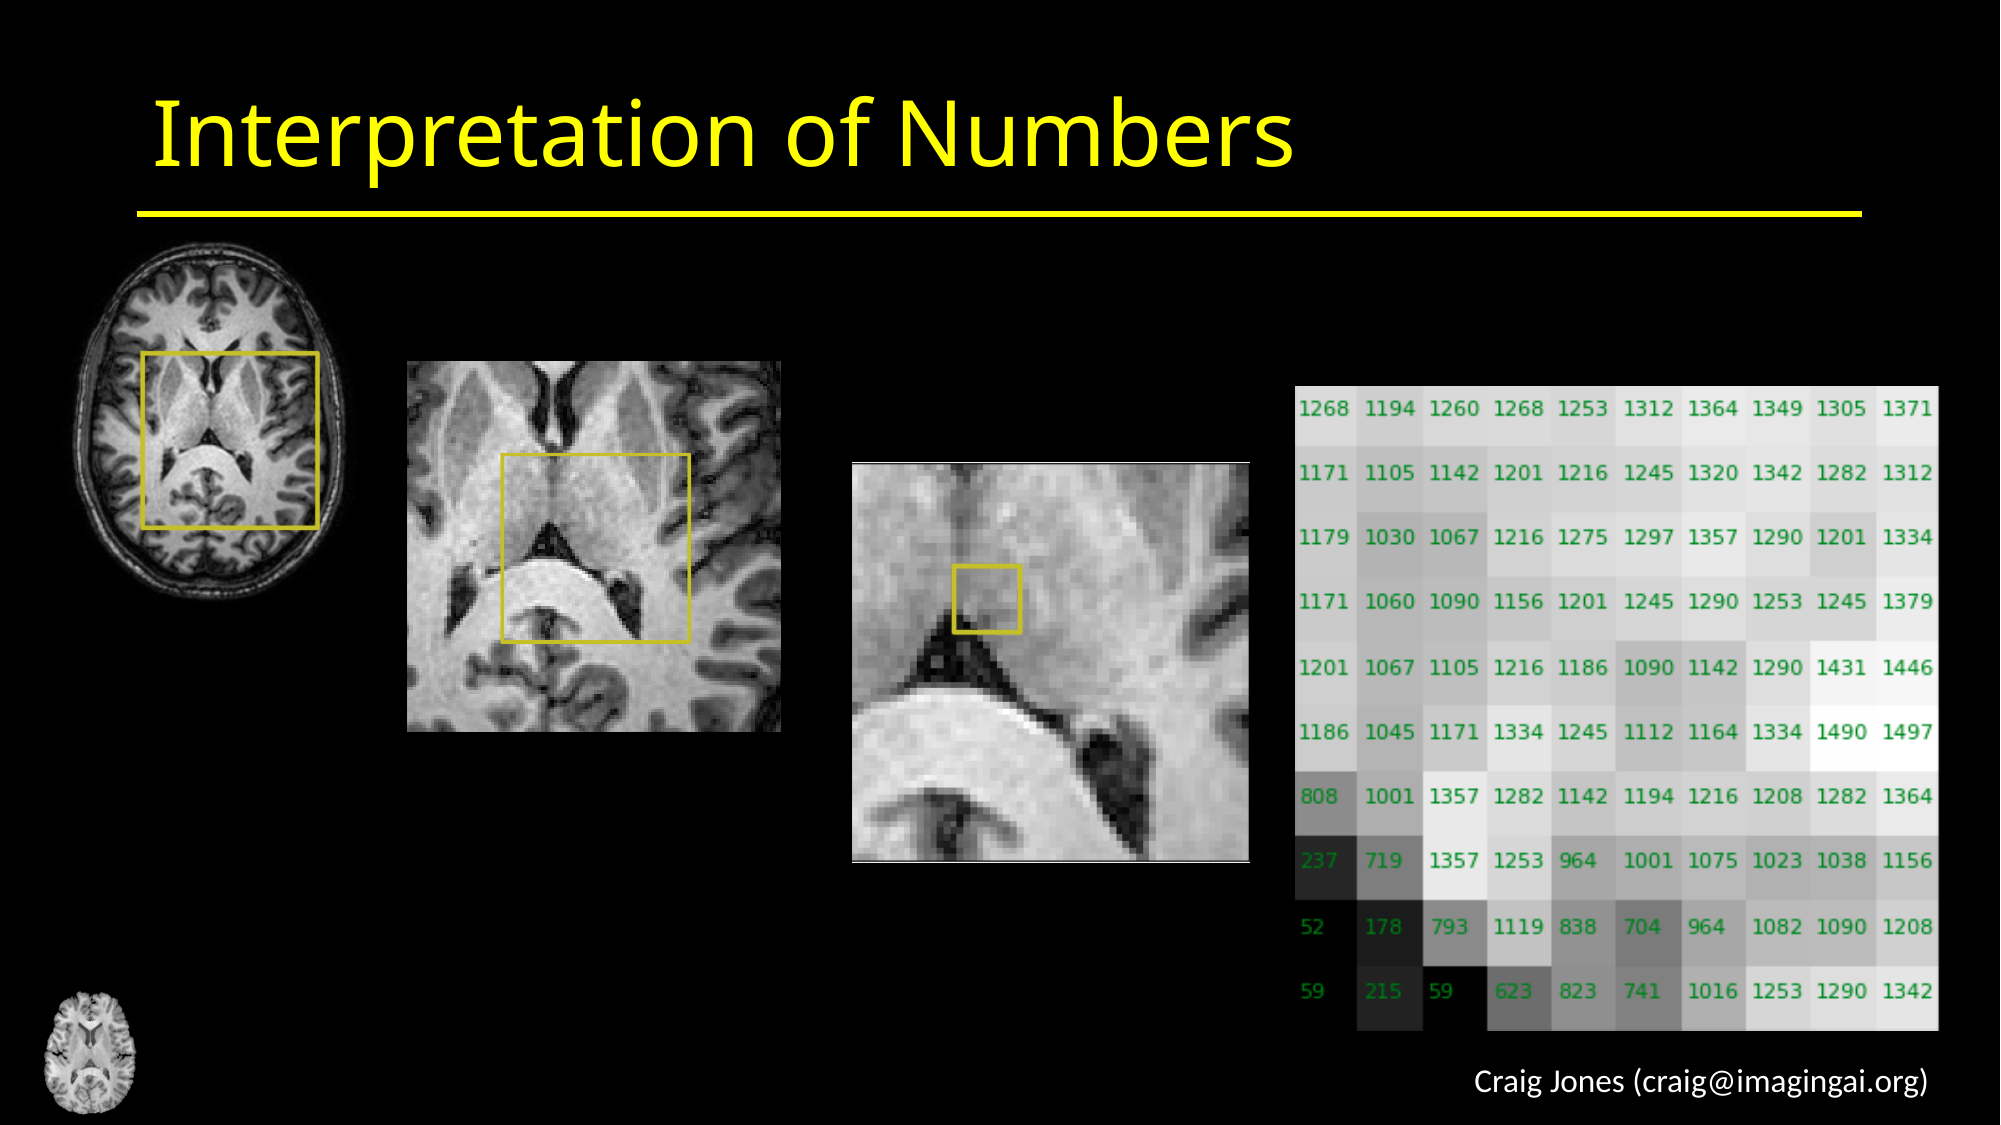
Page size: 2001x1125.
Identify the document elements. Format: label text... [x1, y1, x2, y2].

picture [1295, 386, 1941, 1031]
picture [61, 240, 363, 605]
picture [407, 361, 781, 732]
picture [852, 462, 1250, 863]
picture [40, 991, 138, 1115]
title Interpretation of Numbers [137, 59, 1863, 215]
